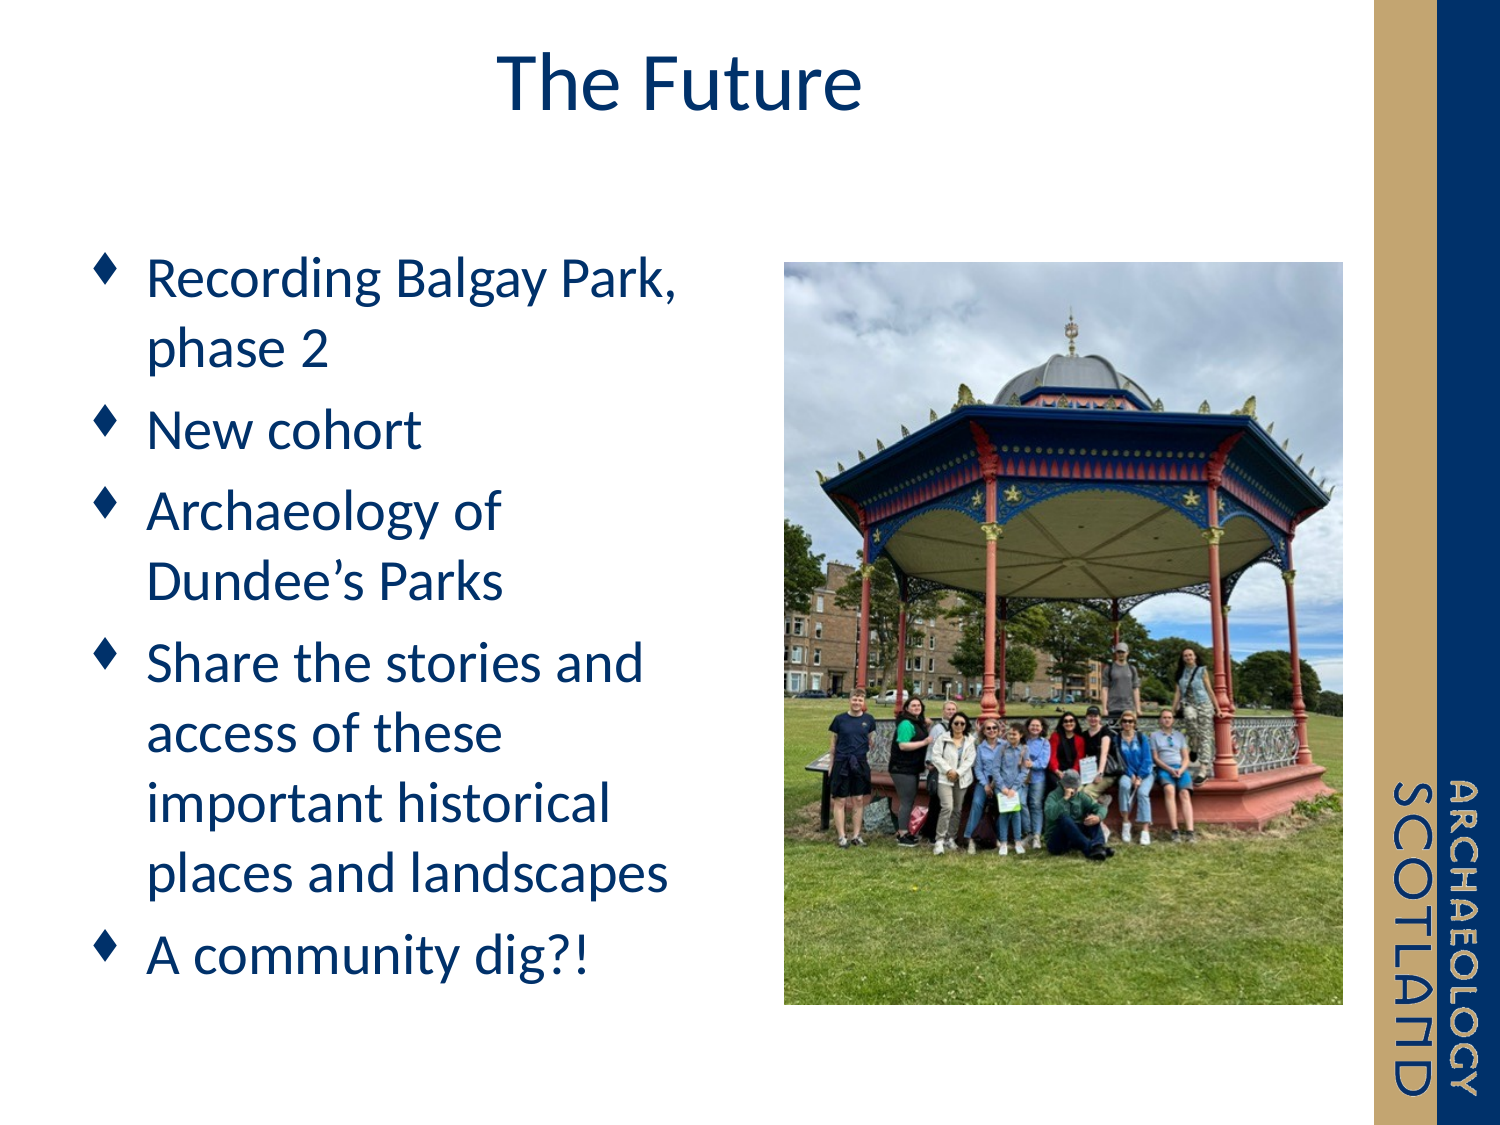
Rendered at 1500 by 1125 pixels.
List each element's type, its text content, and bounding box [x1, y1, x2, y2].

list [784, 262, 1343, 1006]
title The Future [75, 19, 1306, 135]
picture [1368, 753, 1500, 1125]
list Recording Balgay Park, phase 2 New cohort Archaeology of Dundee’s Parks Share the stories and access of these important historical places and landscapes A community dig?! [75, 231, 738, 1071]
